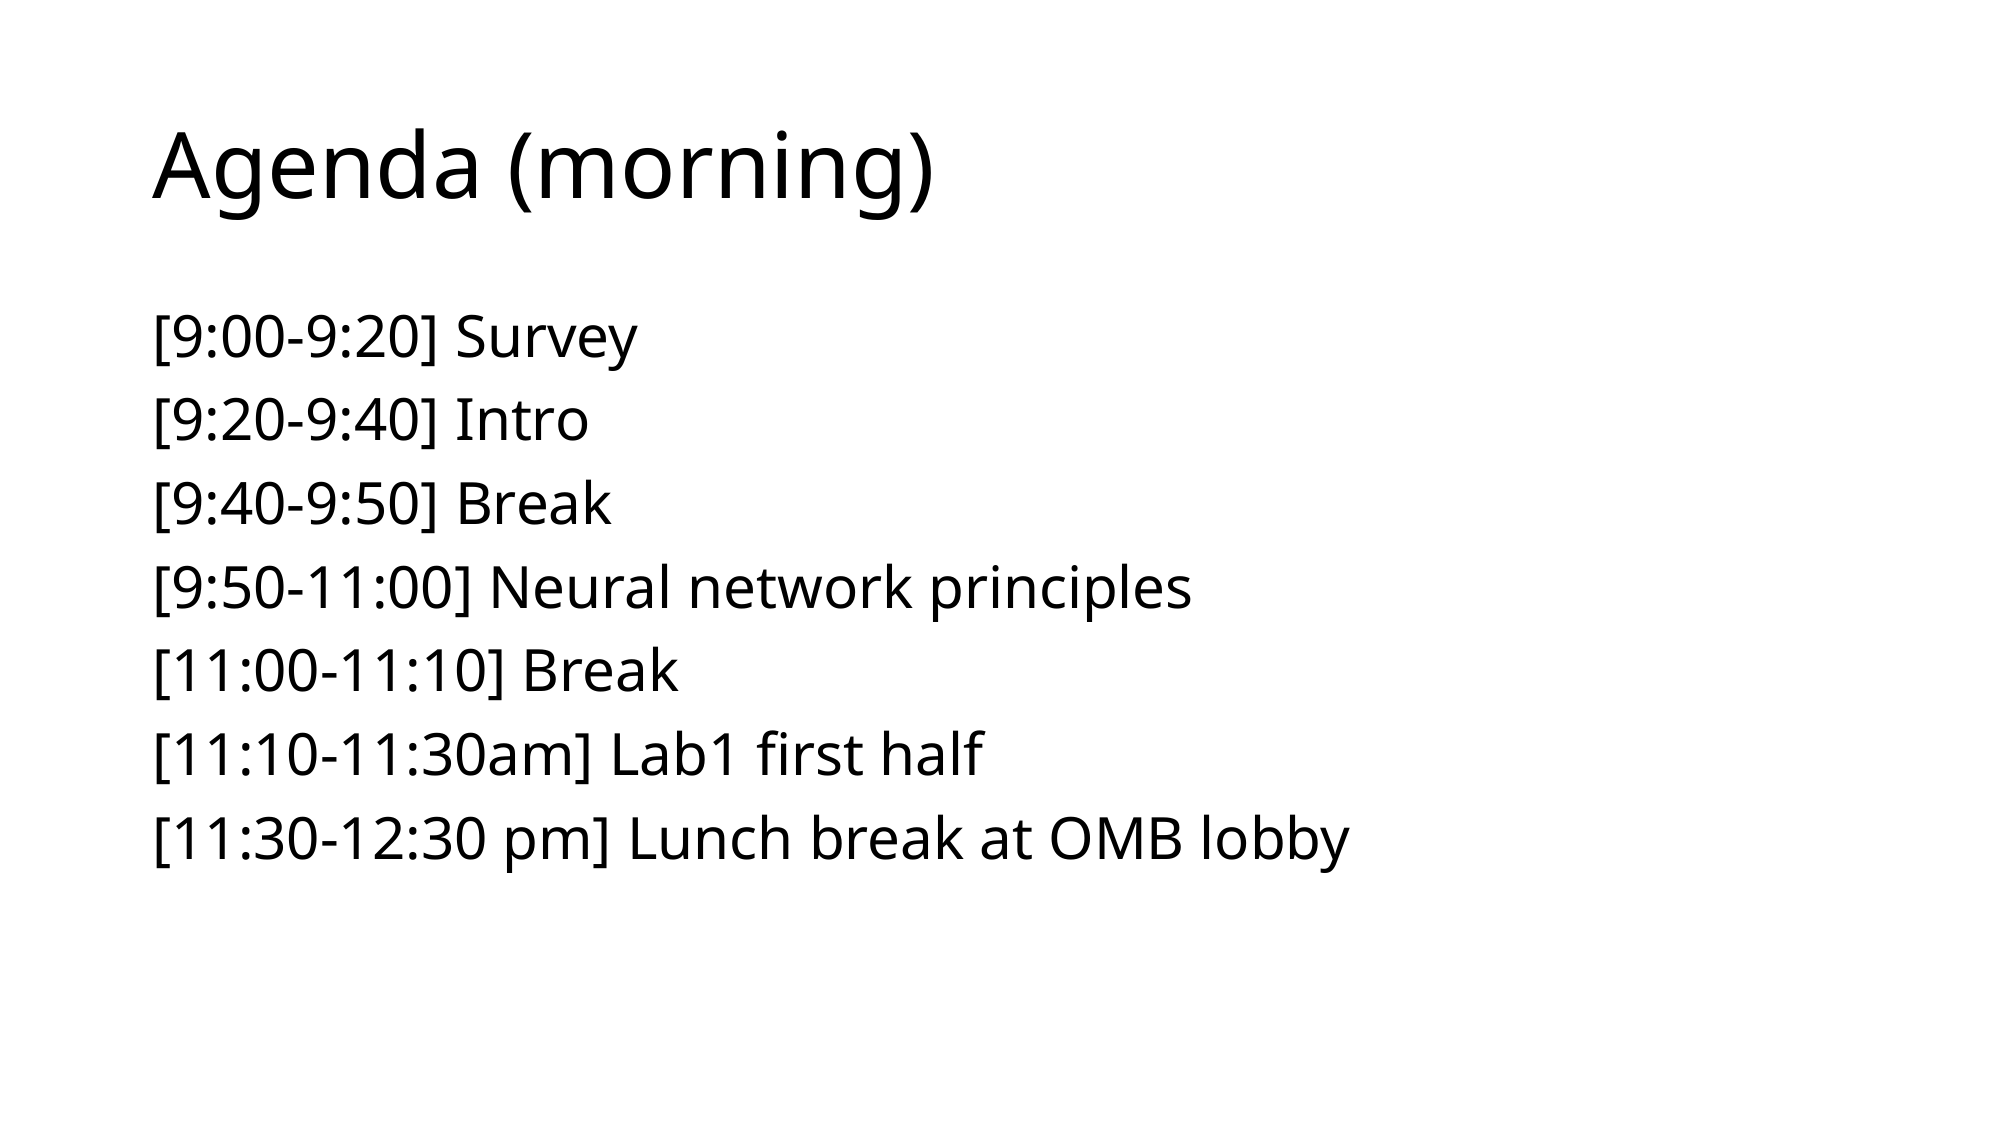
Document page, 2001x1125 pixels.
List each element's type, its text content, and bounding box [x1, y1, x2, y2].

list [9:00-9:20] Survey [9:20-9:40] Intro [9:40-9:50] Break [9:50-11:00] Neural network principles [11:00-11:10] Break [11:10-11:30am] Lab1 first half [11:30-12:30 pm] Lunch break at OMB lobby [137, 299, 1863, 1014]
title Agenda (morning) [137, 59, 1863, 278]
